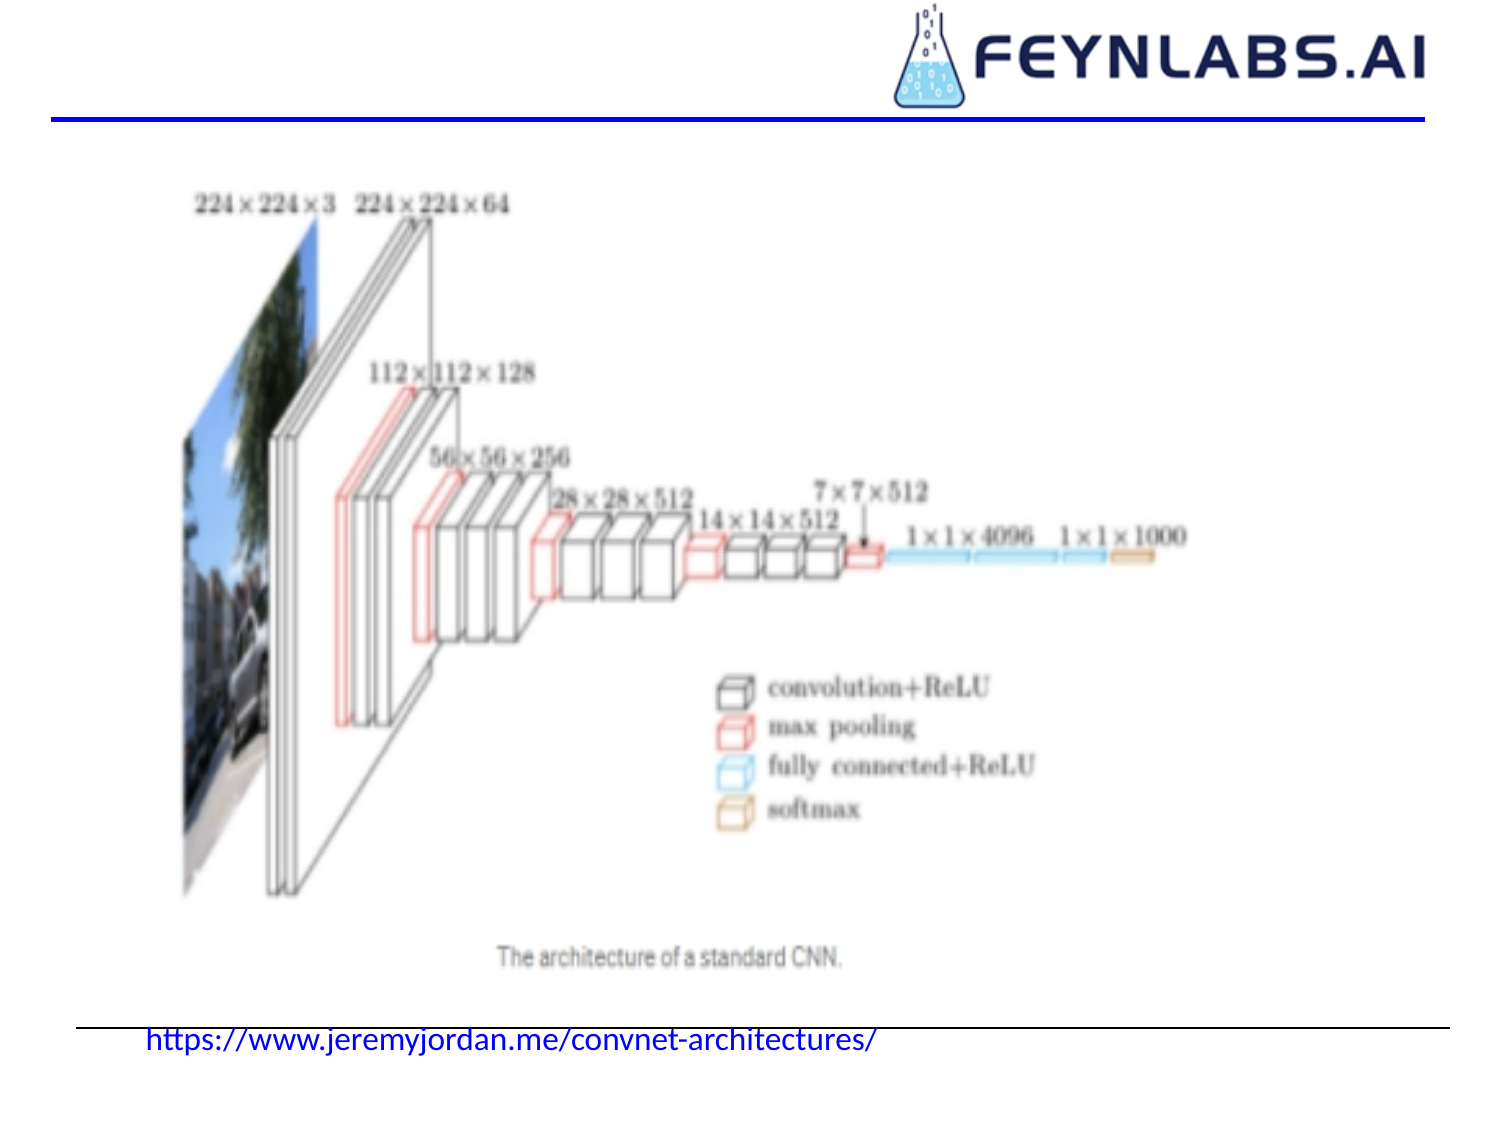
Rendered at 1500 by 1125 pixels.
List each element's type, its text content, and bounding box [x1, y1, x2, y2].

picture [130, 163, 1219, 994]
text_box https://www.jeremyjordan.me/convnet-architectures/ [130, 1009, 1128, 1064]
picture [888, 0, 1434, 113]
